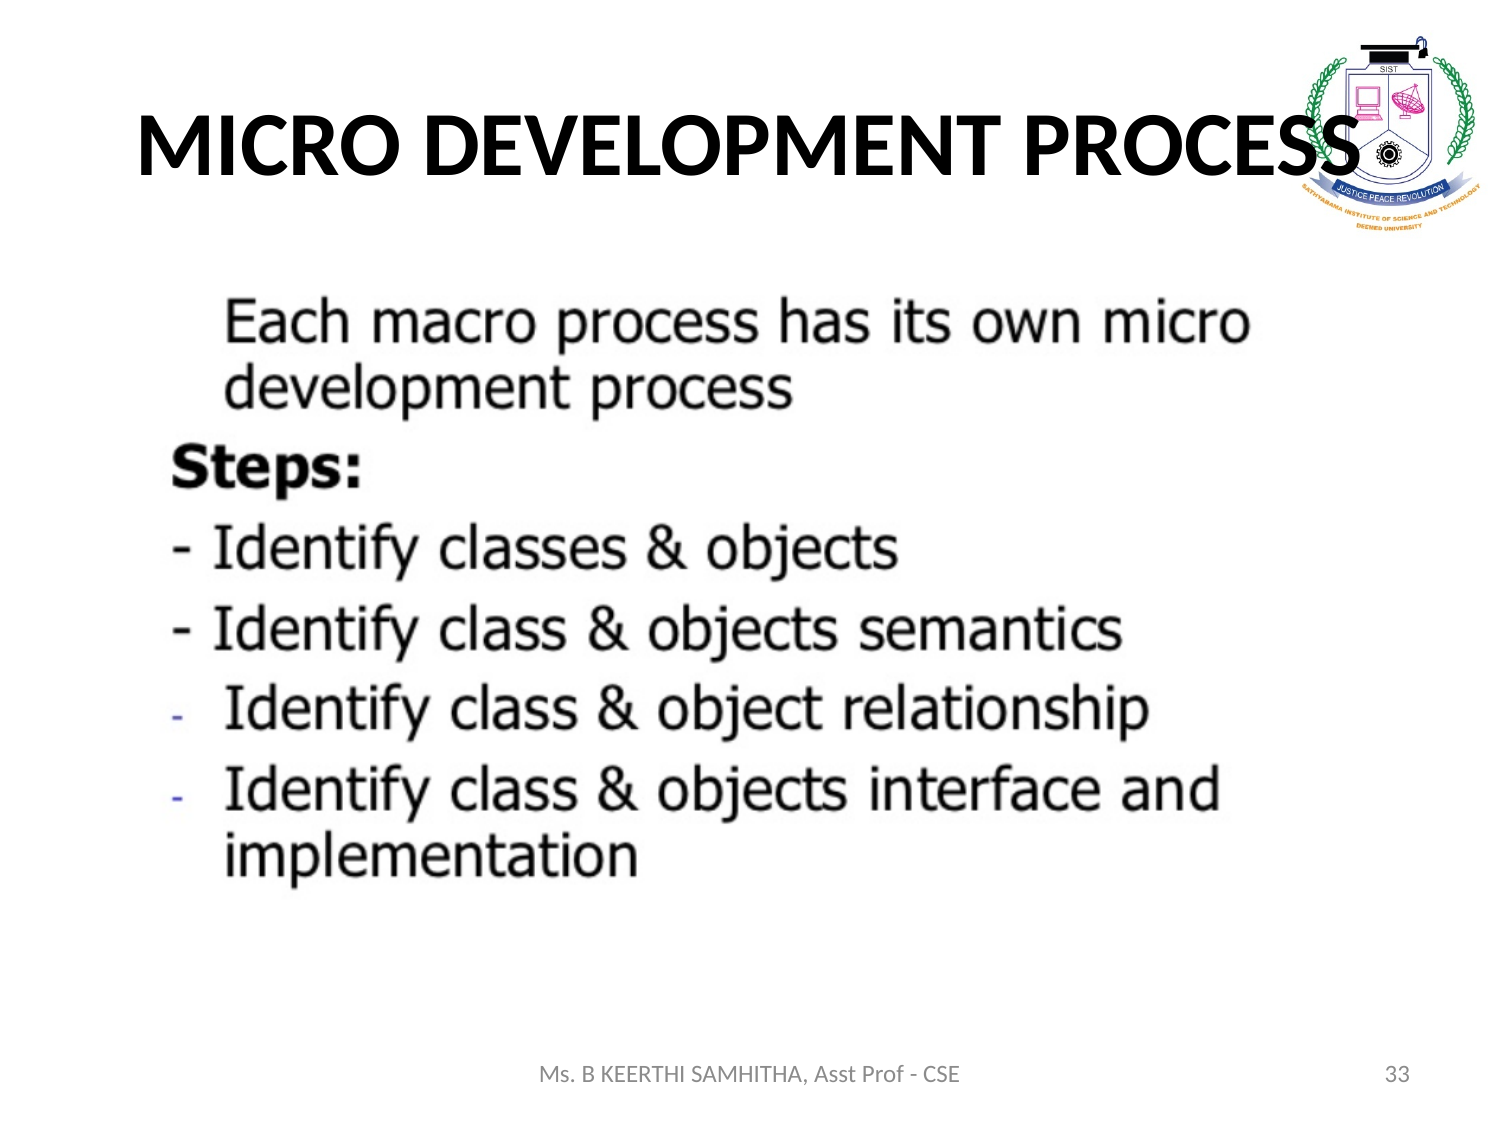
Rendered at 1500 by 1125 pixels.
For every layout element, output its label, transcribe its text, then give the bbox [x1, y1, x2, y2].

footer Ms. B KEERTHI SAMHITHA, Asst Prof - CSE [512, 1042, 988, 1103]
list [100, 255, 1303, 918]
title MICRO DEVELOPMENT PROCESS [75, 45, 1425, 233]
slide_number 33 [1074, 1042, 1425, 1103]
picture [1280, 30, 1500, 251]
